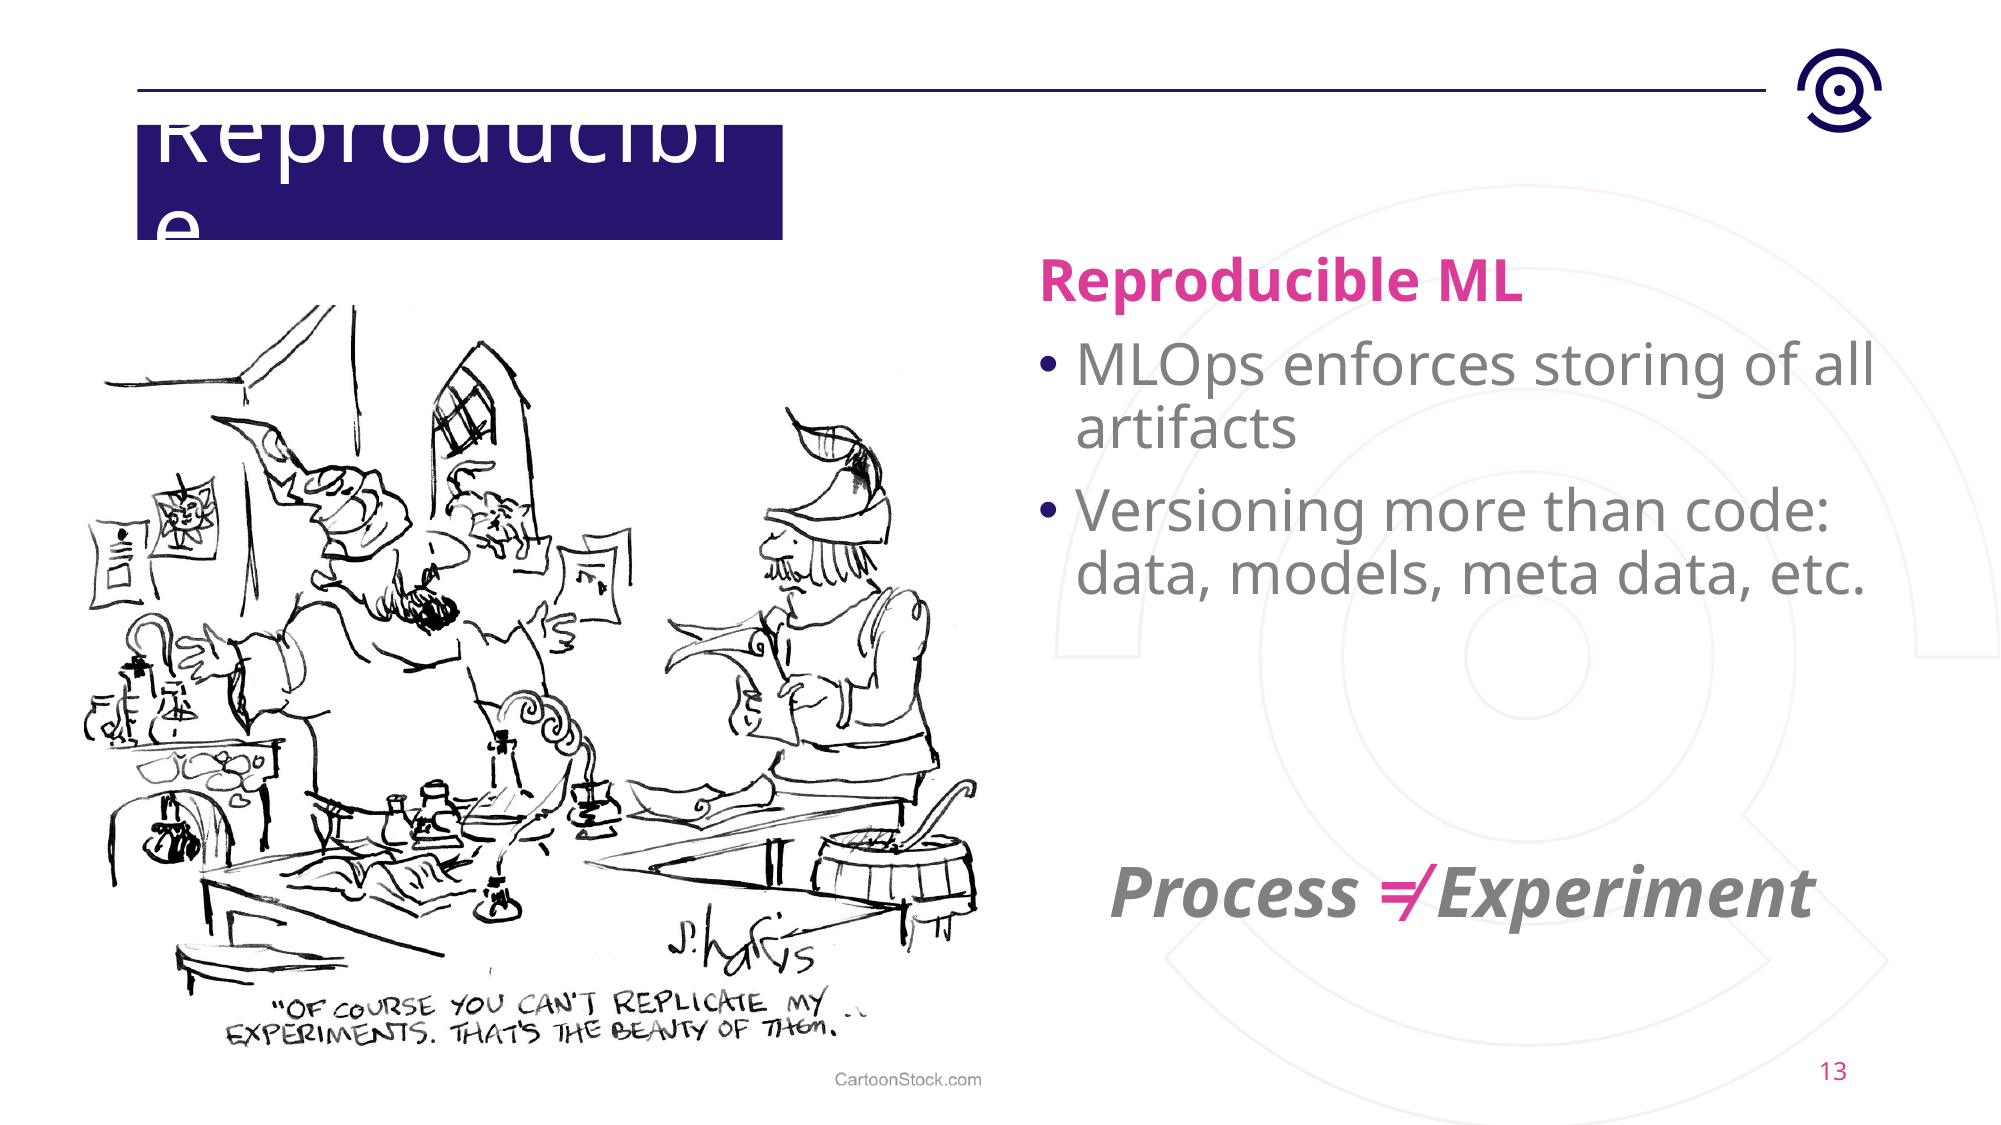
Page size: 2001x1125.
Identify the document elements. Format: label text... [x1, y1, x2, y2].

text_box Reproducible ML MLOps enforces storing of all artifacts Versioning more than code: data, models, meta data, etc. [1023, 243, 1904, 745]
title Reproducible [137, 124, 783, 240]
picture [84, 305, 983, 1088]
text_box Process ≠ Experiment [1023, 745, 1904, 1073]
slide_number 13 [1412, 1073, 1863, 1103]
